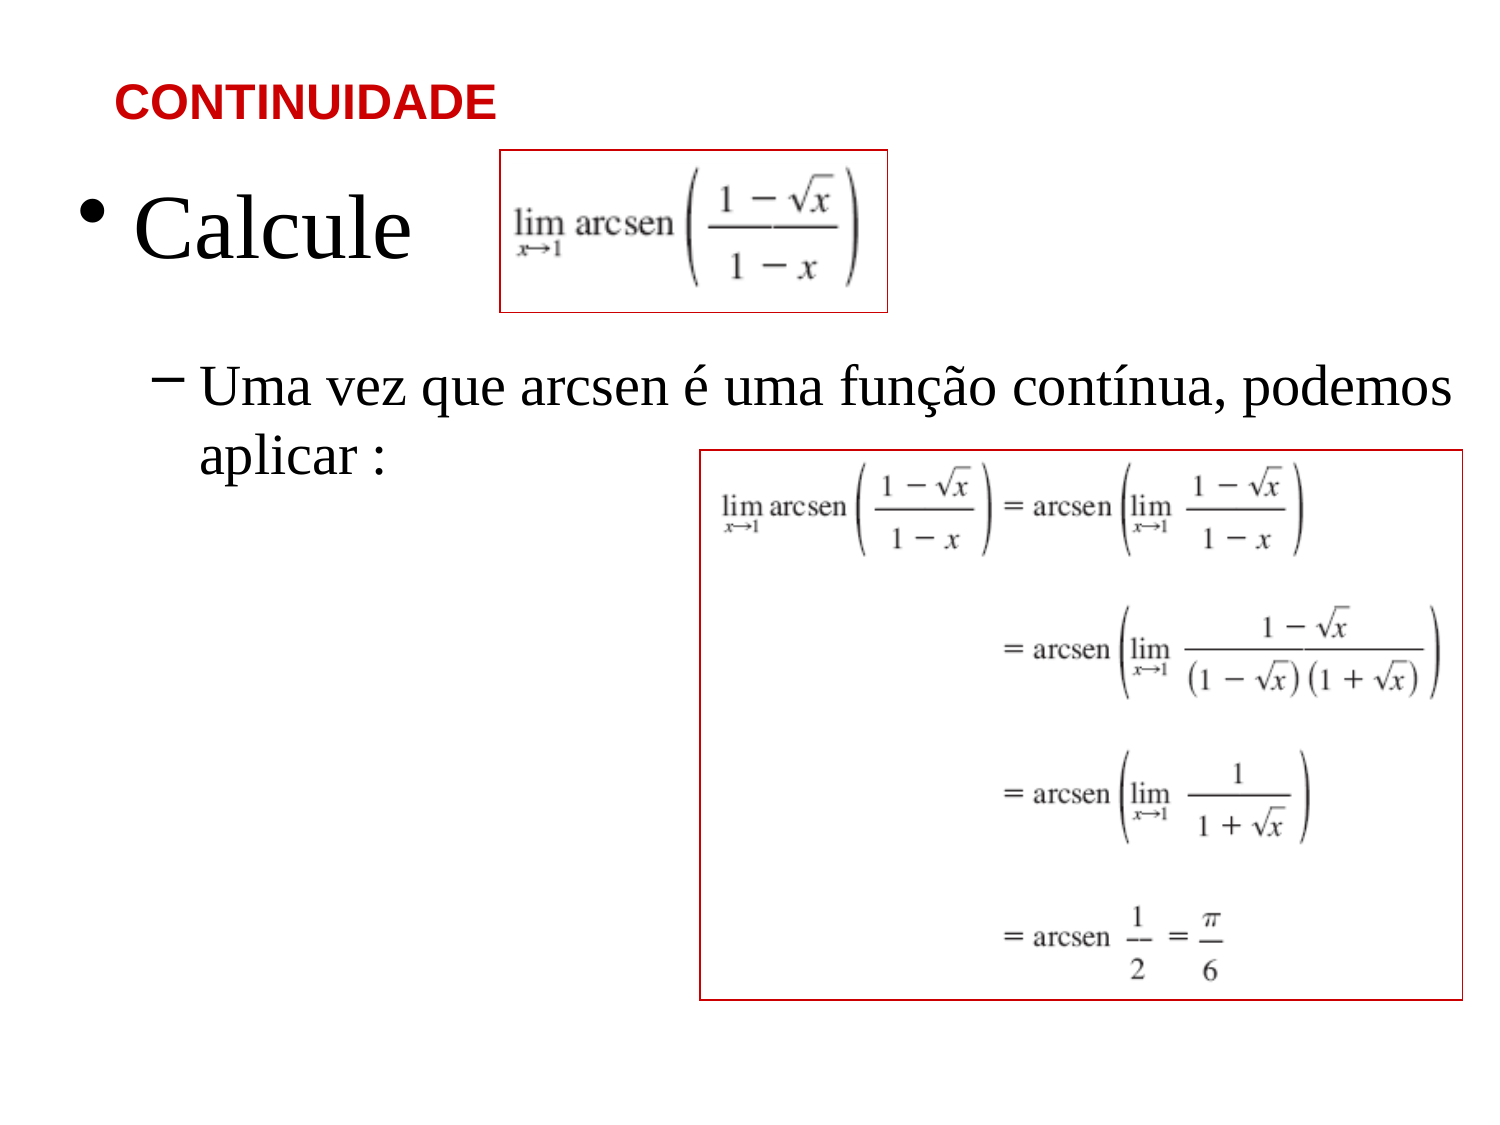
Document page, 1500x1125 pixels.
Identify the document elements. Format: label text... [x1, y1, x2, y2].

picture [712, 459, 1451, 989]
text_box [699, 450, 1463, 1000]
text_box Calcule Uma vez que arcsen é uma função contínua, podemos aplicar : [62, 159, 1488, 1125]
picture [512, 162, 878, 297]
text_box CONTINUIDADE [99, 50, 1188, 137]
text_box [499, 149, 888, 313]
